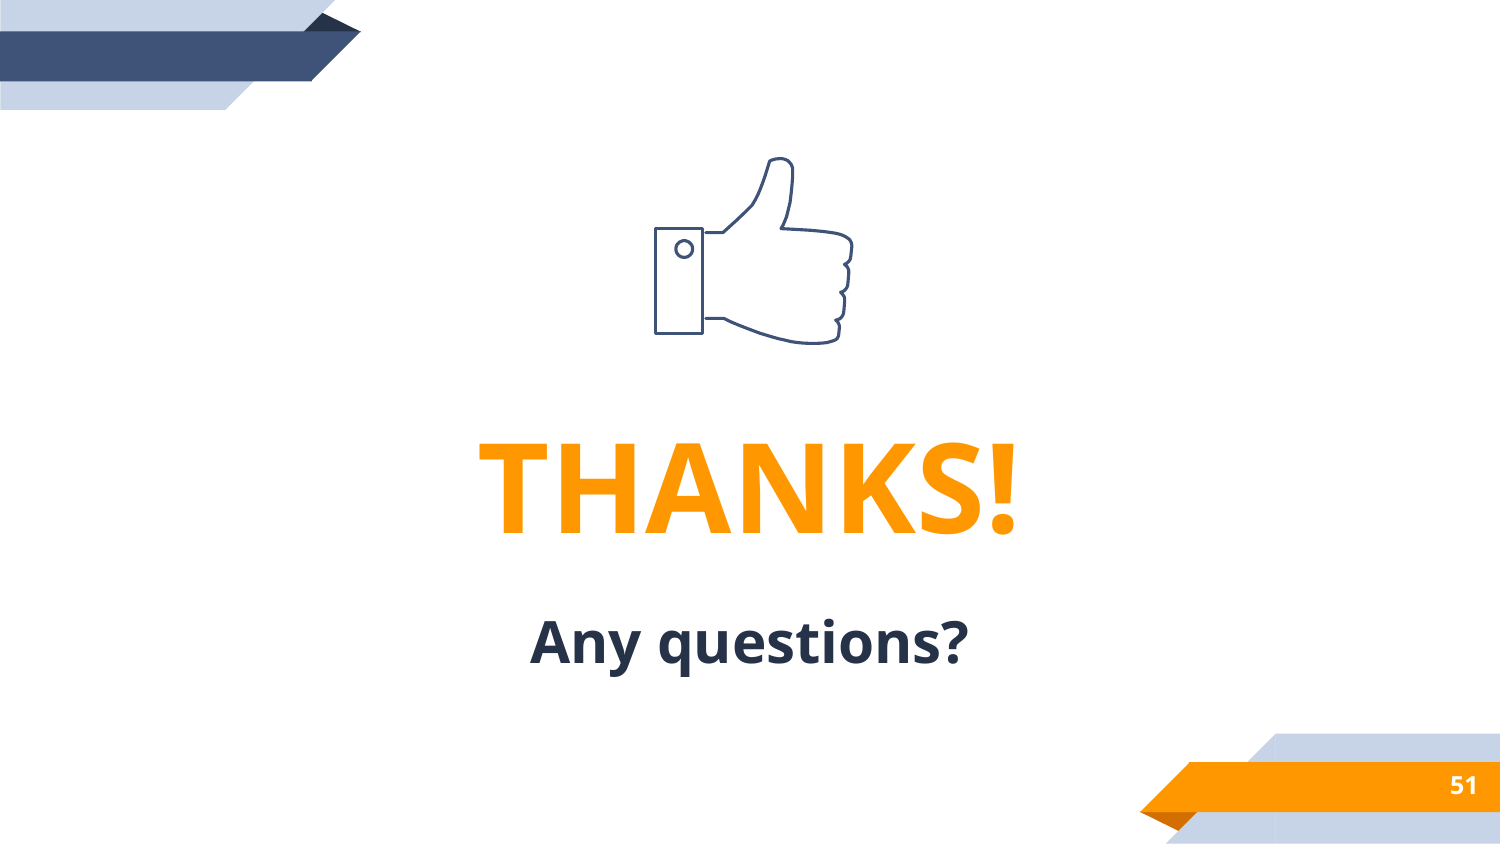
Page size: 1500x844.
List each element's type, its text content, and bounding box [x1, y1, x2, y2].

title THANKS! [209, 387, 1291, 529]
slide_number 51 [1249, 760, 1494, 813]
subtitle Any questions? [209, 529, 1291, 750]
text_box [655, 158, 853, 344]
